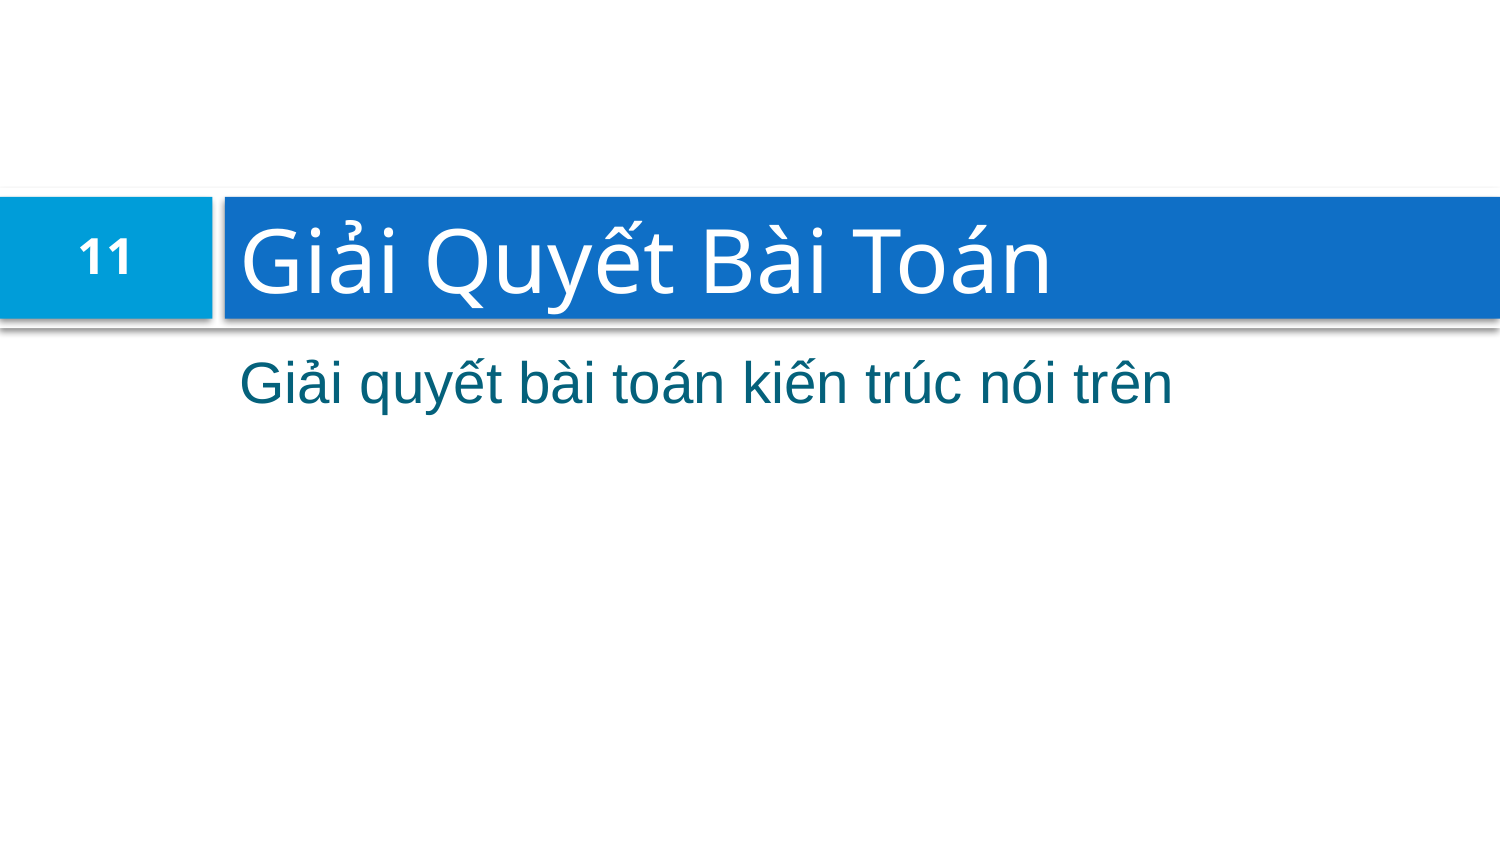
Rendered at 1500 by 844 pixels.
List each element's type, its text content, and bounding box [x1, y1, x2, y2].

list Giải quyết bài toán kiến trúc nói trên [225, 337, 1394, 544]
slide_number 11 [0, 215, 213, 302]
title Giải Quyết Bài Toán [225, 196, 1475, 319]
